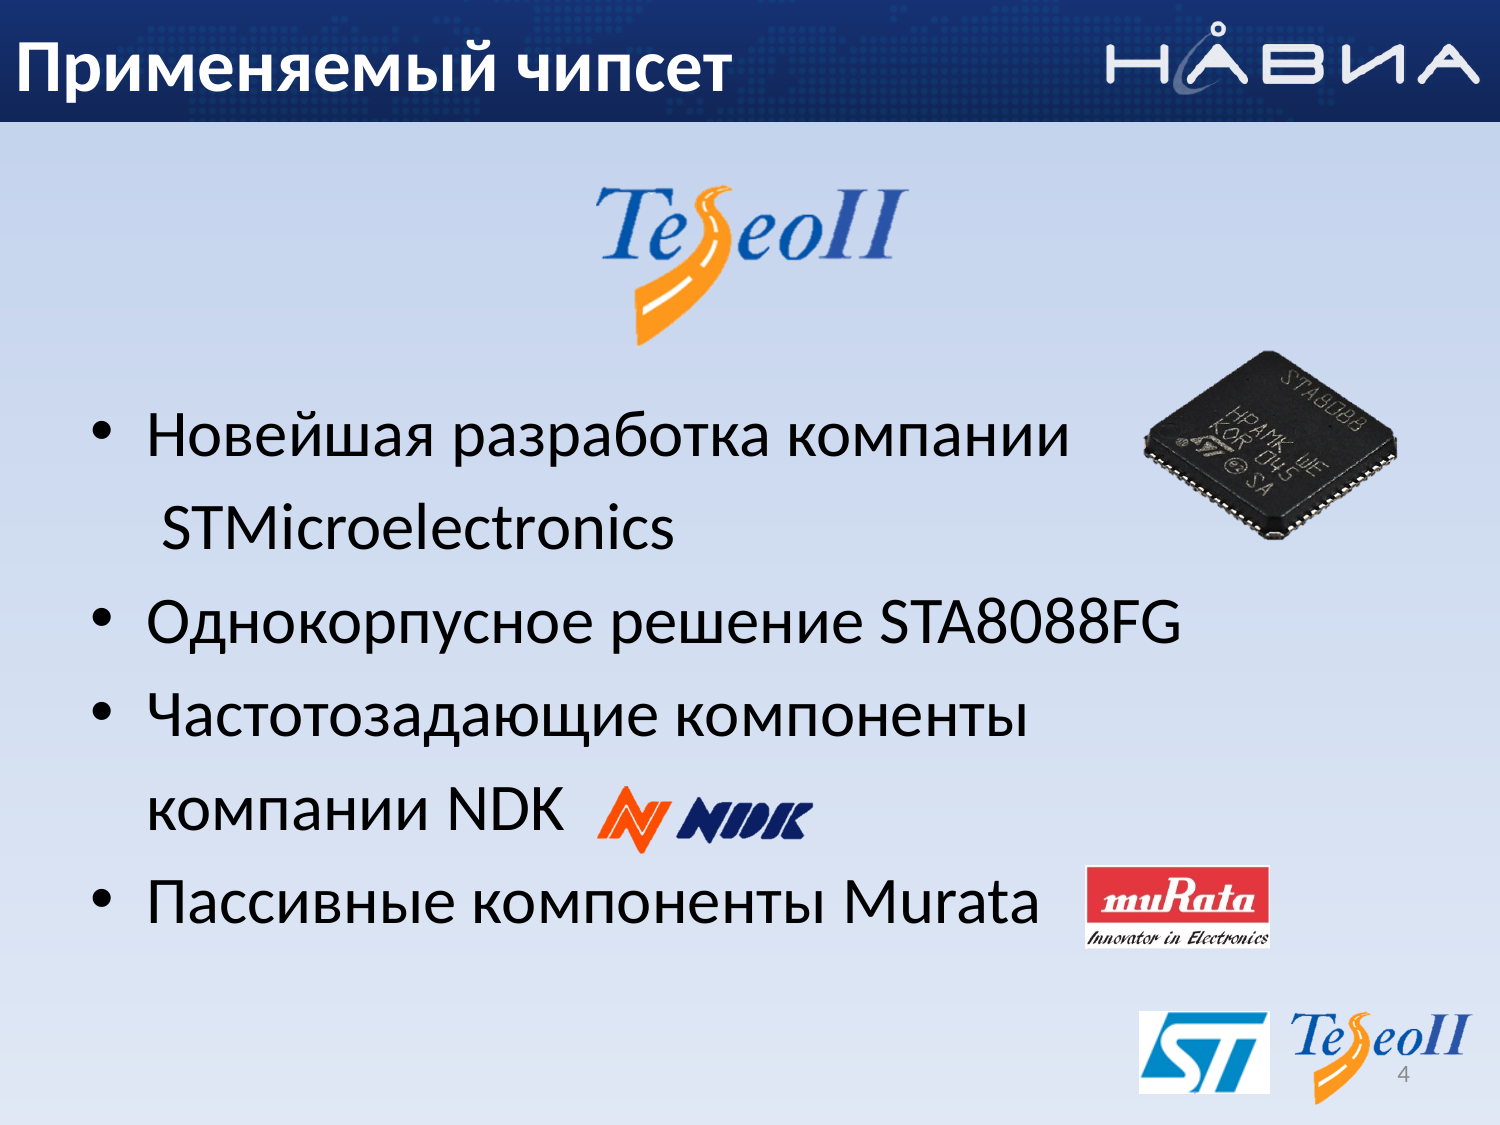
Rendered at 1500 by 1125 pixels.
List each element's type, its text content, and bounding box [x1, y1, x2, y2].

slide_number 4 [1074, 1042, 1286, 1103]
picture [1111, 326, 1428, 564]
list Новейшая разработка компании STMicroelectronics Однокорпусное решение STA8088FG Частотозадающие компоненты компании NDK Пассивные компоненты Murata [75, 195, 1425, 1000]
picture [1139, 1011, 1270, 1094]
picture [1085, 864, 1270, 949]
picture [0, 0, 1500, 122]
picture [596, 785, 819, 854]
picture [1291, 1011, 1475, 1105]
picture [596, 184, 914, 347]
